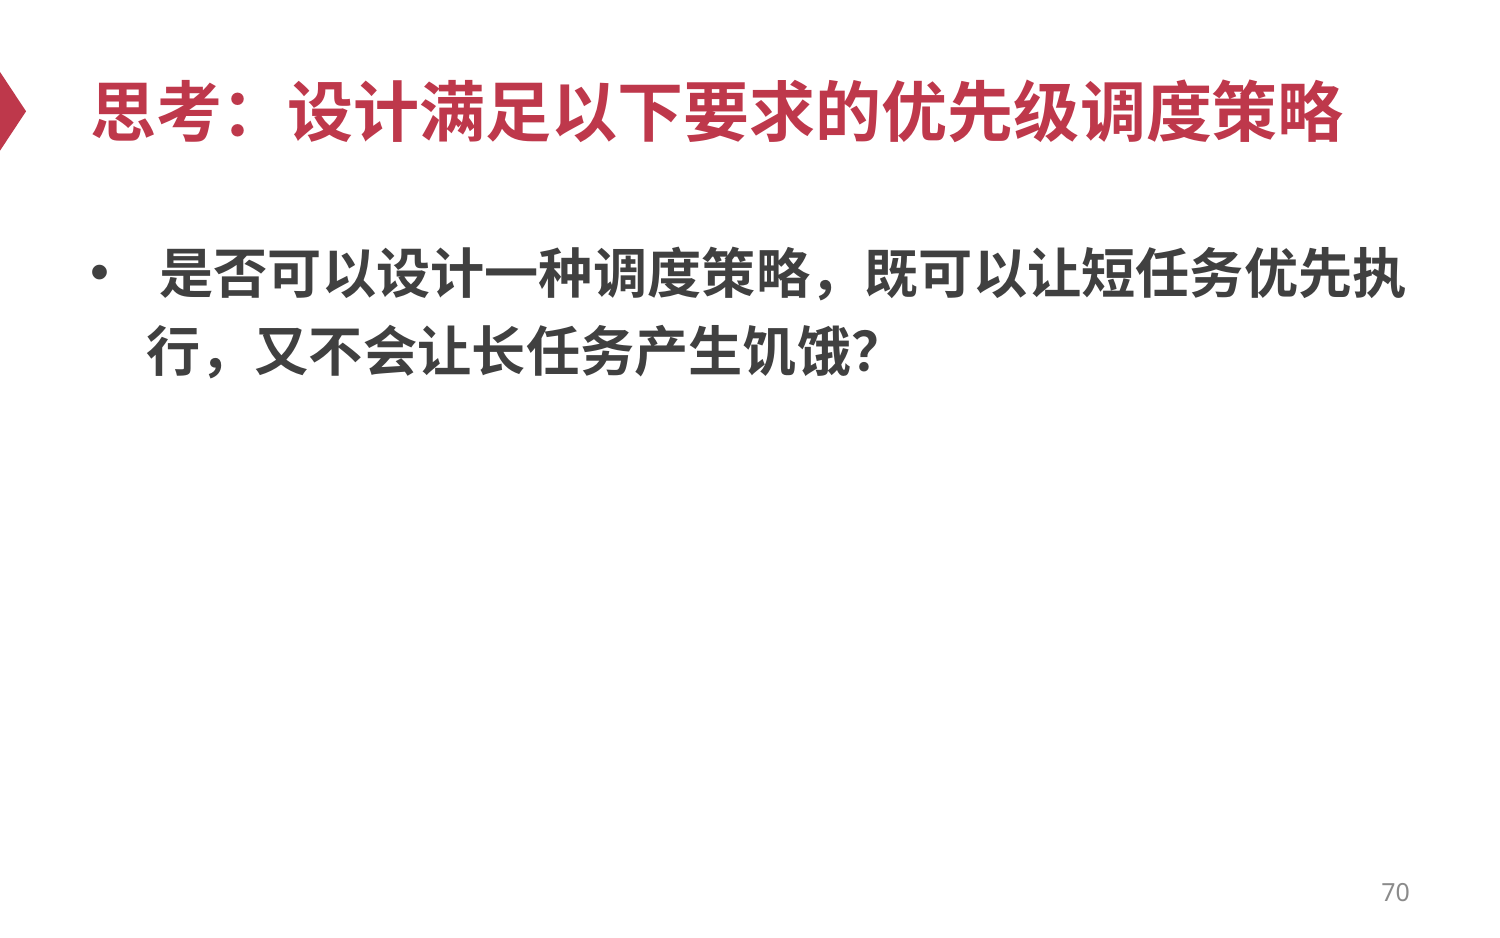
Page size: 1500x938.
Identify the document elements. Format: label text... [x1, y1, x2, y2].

list ﻿是否可以设计一种调度策略，既可以让短任务优先执行，又不会让长任务产生饥饿？ [75, 218, 1425, 838]
title 思考：设计满足以下要求的优先级调度策略 [75, 31, 1425, 188]
slide_number 70 [1074, 868, 1425, 919]
